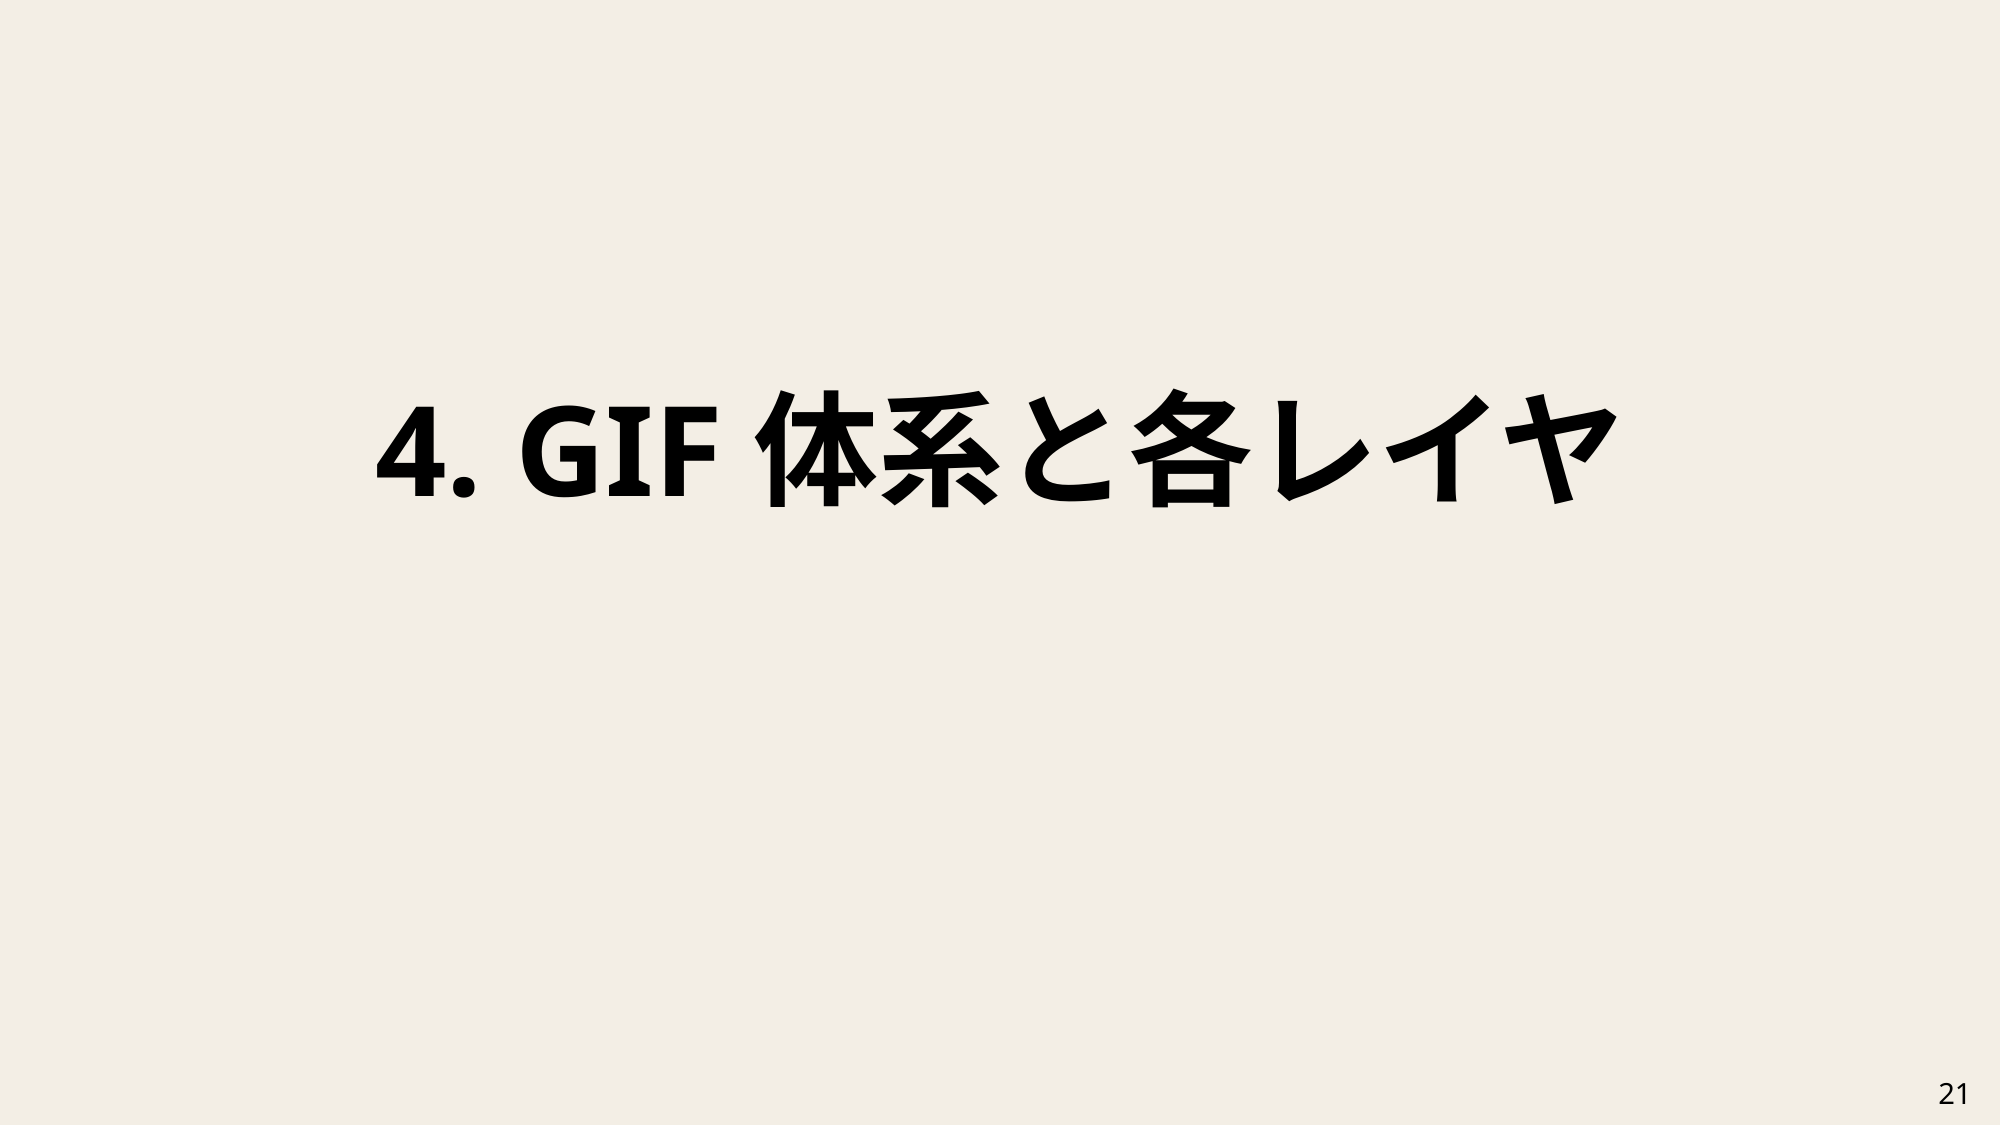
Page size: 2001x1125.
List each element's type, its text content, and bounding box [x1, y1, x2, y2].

text_box 21 [1879, 1067, 1987, 1118]
title 4. GIF体系と各レイヤ [0, 326, 2000, 563]
